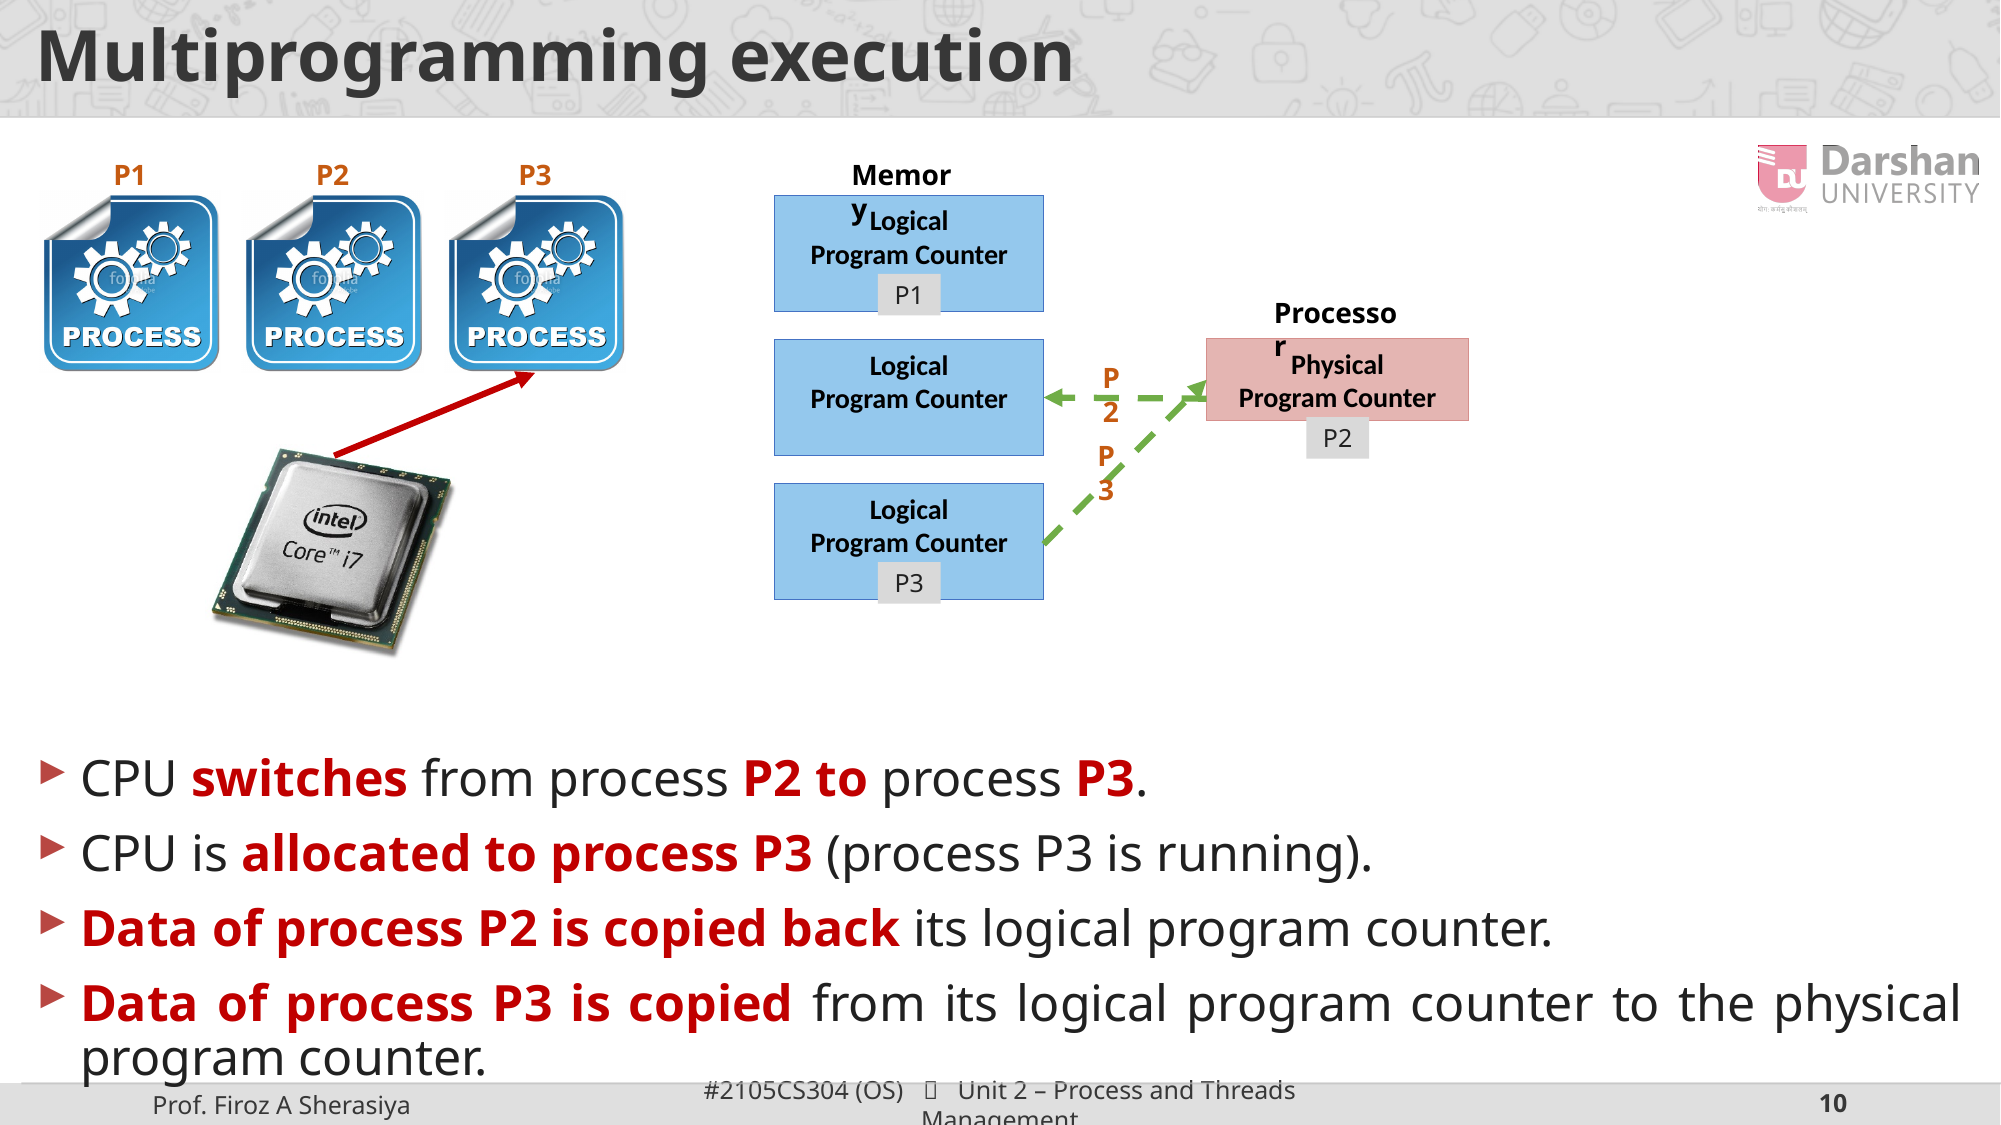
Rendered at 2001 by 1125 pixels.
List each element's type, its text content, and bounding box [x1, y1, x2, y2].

text_box P2 [1305, 416, 1370, 460]
title Multiprogramming execution [0, 0, 2000, 117]
text_box Logical Program Counter [774, 339, 1044, 456]
picture [444, 190, 626, 373]
text_box P1 [95, 149, 166, 190]
list CPU switches from process P2 to process P3. CPU is allocated to process P3 (process P3 is running). Data of process P2 is copied back its logical program counter. Data of process P3 is copied from its logical program counter to the physical program counter. [21, 141, 1979, 1059]
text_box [1043, 400, 1207, 545]
text_box P2 [1080, 353, 1142, 398]
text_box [334, 372, 536, 456]
picture [241, 190, 424, 373]
text_box Processor [1259, 287, 1417, 370]
text_box P3 [877, 561, 942, 605]
text_box Memory [836, 149, 983, 233]
picture [205, 444, 460, 664]
text_box P3 [503, 149, 568, 190]
picture [39, 190, 221, 373]
text_box P1 [877, 273, 942, 316]
text_box Physical Program Counter [1206, 338, 1469, 421]
text_box Logical Program Counter [774, 195, 1044, 312]
text_box Logical Program Counter [774, 483, 1044, 600]
text_box P2 [298, 149, 367, 190]
